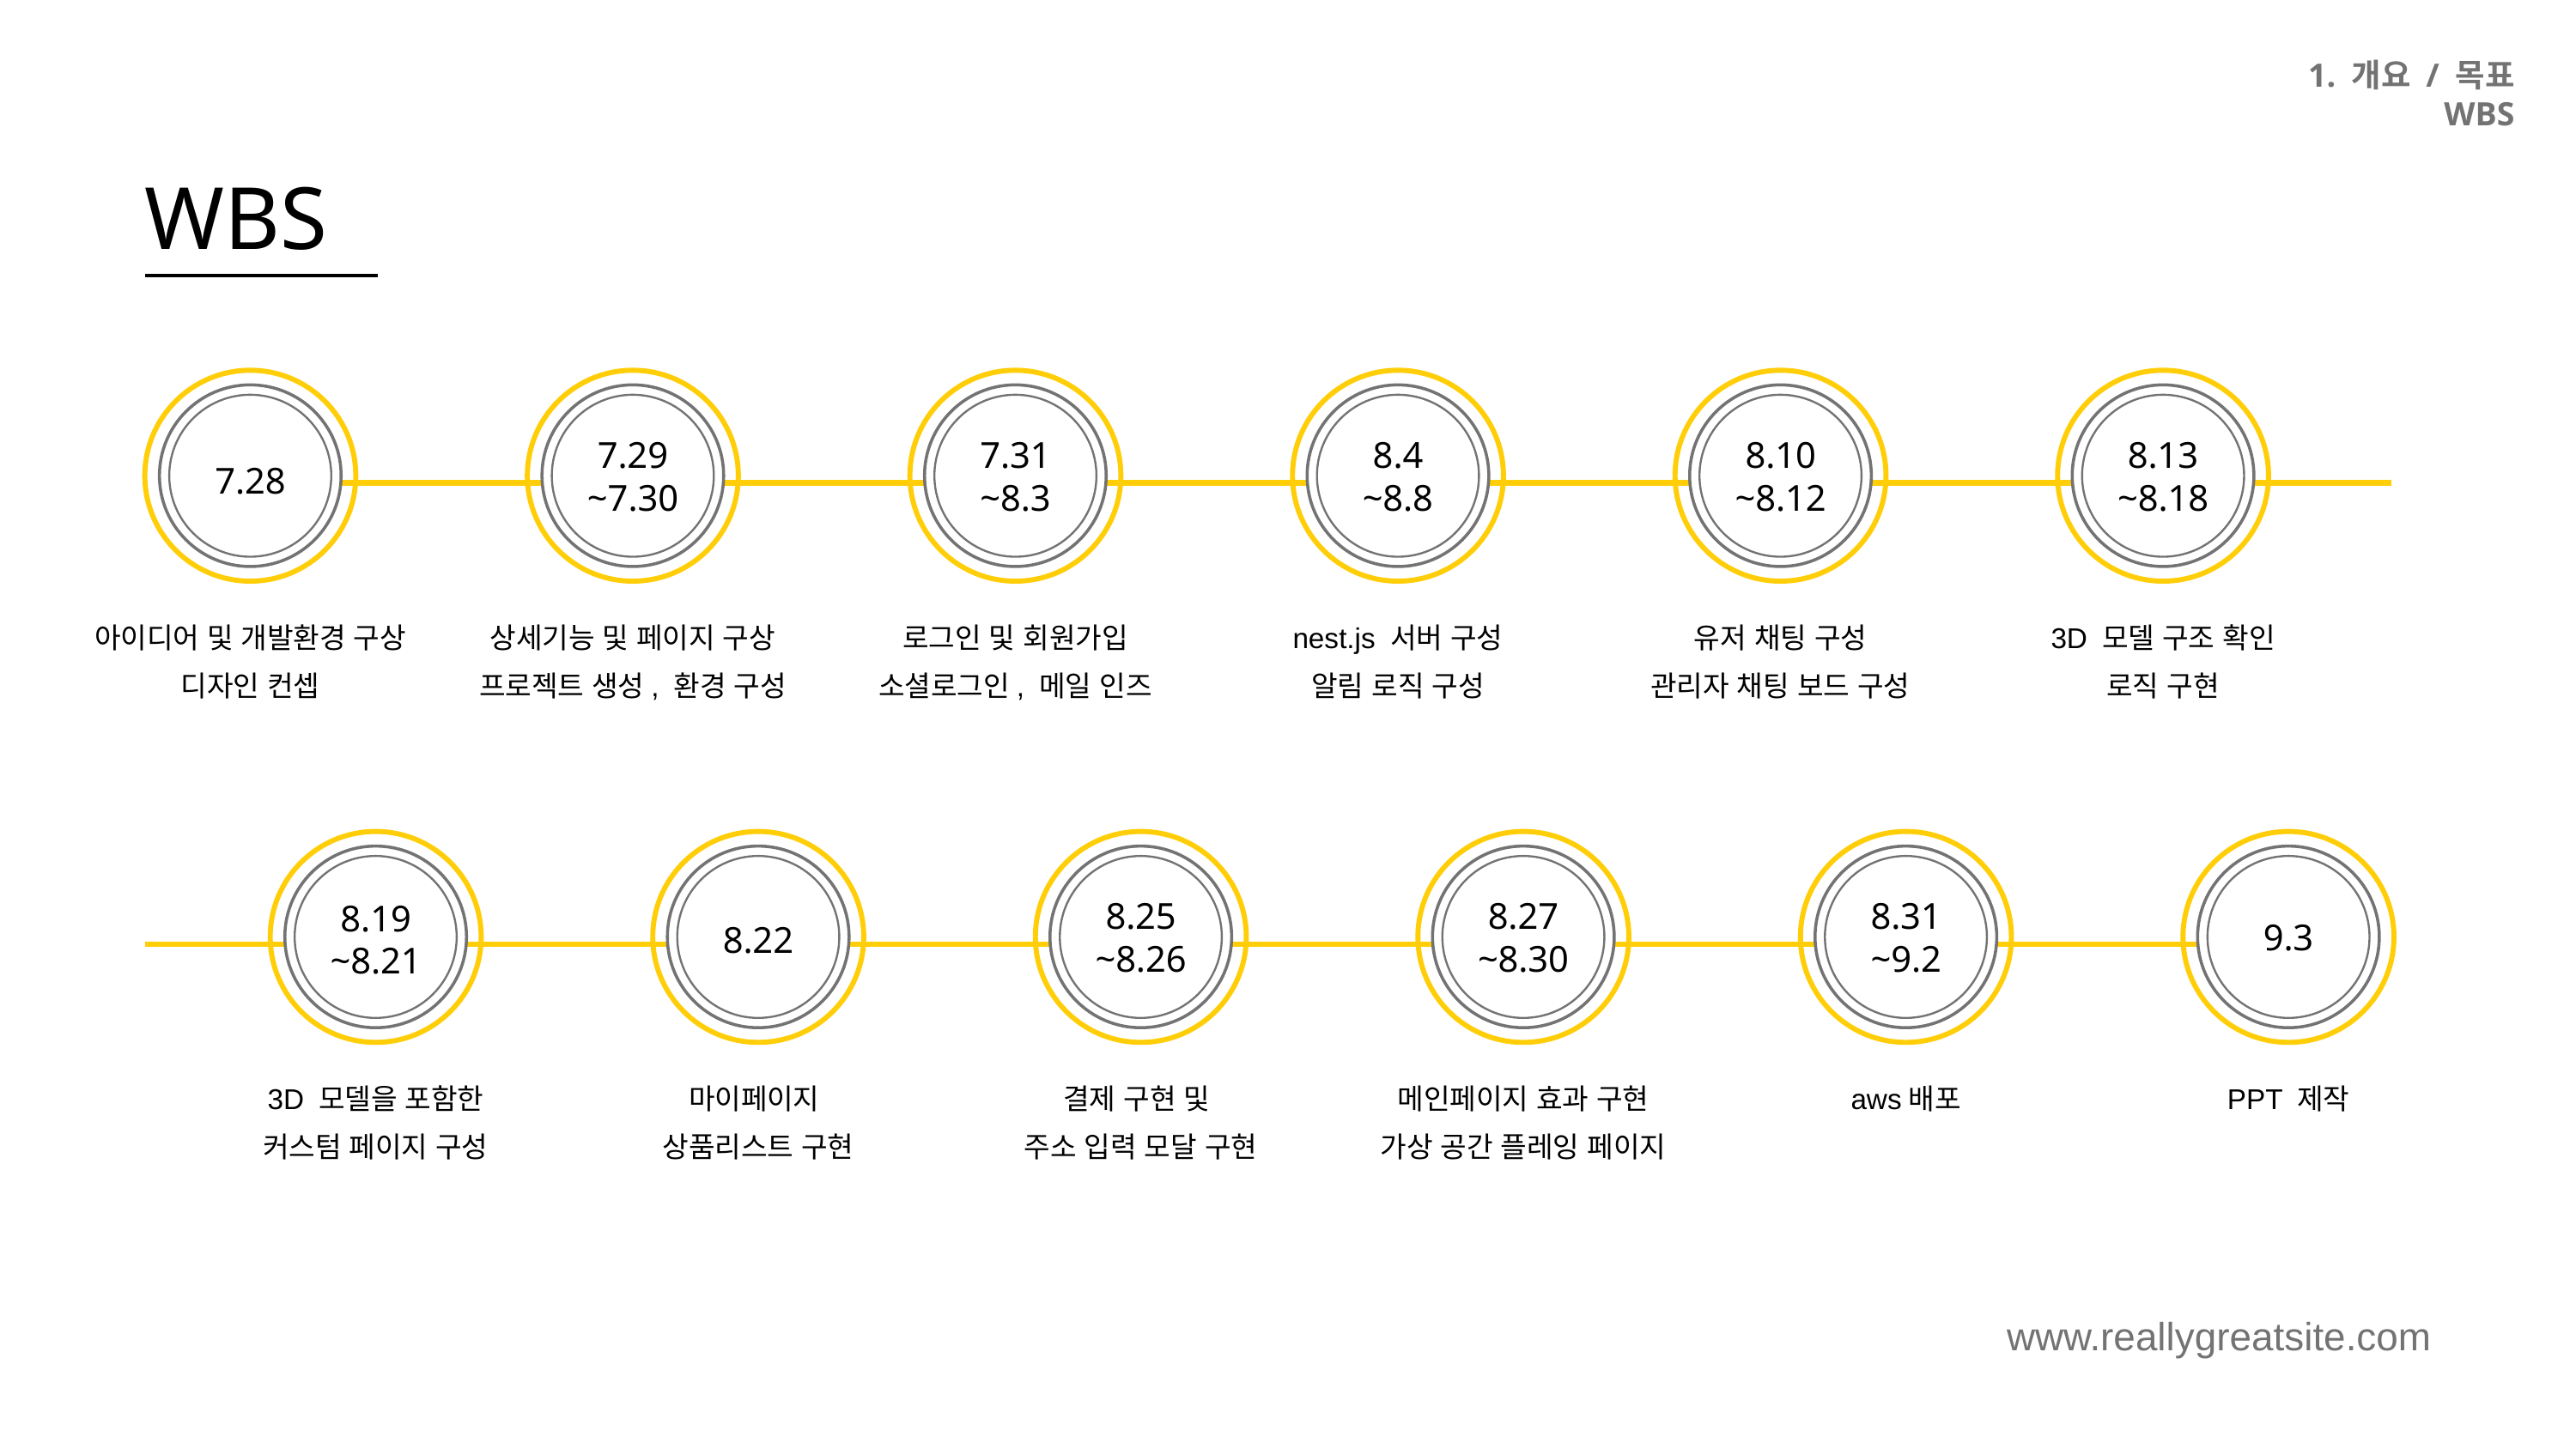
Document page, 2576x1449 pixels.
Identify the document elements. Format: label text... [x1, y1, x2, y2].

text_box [1035, 831, 1247, 1043]
text_box 3D 모델 구조 확인 로직 구현 [1999, 606, 2327, 702]
text_box PPT 제작 [2124, 1067, 2452, 1116]
text_box 아이디어 및 개발환경 구상 디자인 컨셉 [86, 606, 415, 702]
text_box 결제 구현 및 주소 입력 모달 구현 [976, 1067, 1305, 1164]
text_box 상세기능 및 페이지 구상 프로젝트 생성, 환경 구성 [469, 606, 797, 702]
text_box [2183, 831, 2395, 1043]
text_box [652, 831, 865, 1043]
text_box 메인페이지 효과 구현 가상 공간 플레잉 페이지 [1359, 1067, 1687, 1164]
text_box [1418, 831, 1630, 1043]
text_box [909, 370, 1121, 582]
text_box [526, 370, 739, 582]
text_box www.reallygreatsite.com [1483, 1292, 2432, 1359]
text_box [1674, 370, 1886, 582]
text_box WBS [144, 163, 386, 267]
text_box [270, 831, 482, 1043]
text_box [144, 370, 356, 582]
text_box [1291, 370, 1504, 582]
text_box nest.js 서버 구성 알림 로직 구성 [1234, 606, 1562, 702]
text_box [2057, 370, 2269, 582]
text_box 3D 모델을 포함한 커스텀 페이지 구성 [211, 1067, 540, 1164]
text_box 로그인 및 회원가입 소셜로그인, 메일 인즈 [851, 606, 1180, 702]
text_box 유저 채팅 구성 관리자 채팅 보드 구성 [1616, 606, 1945, 702]
text_box aws배포 [1742, 1067, 2070, 1116]
text_box 마이페이지 상품리스트 구현 [594, 1067, 922, 1164]
text_box 1. 개요 / 목표 WBS [1444, 55, 2515, 133]
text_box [1800, 831, 2012, 1043]
